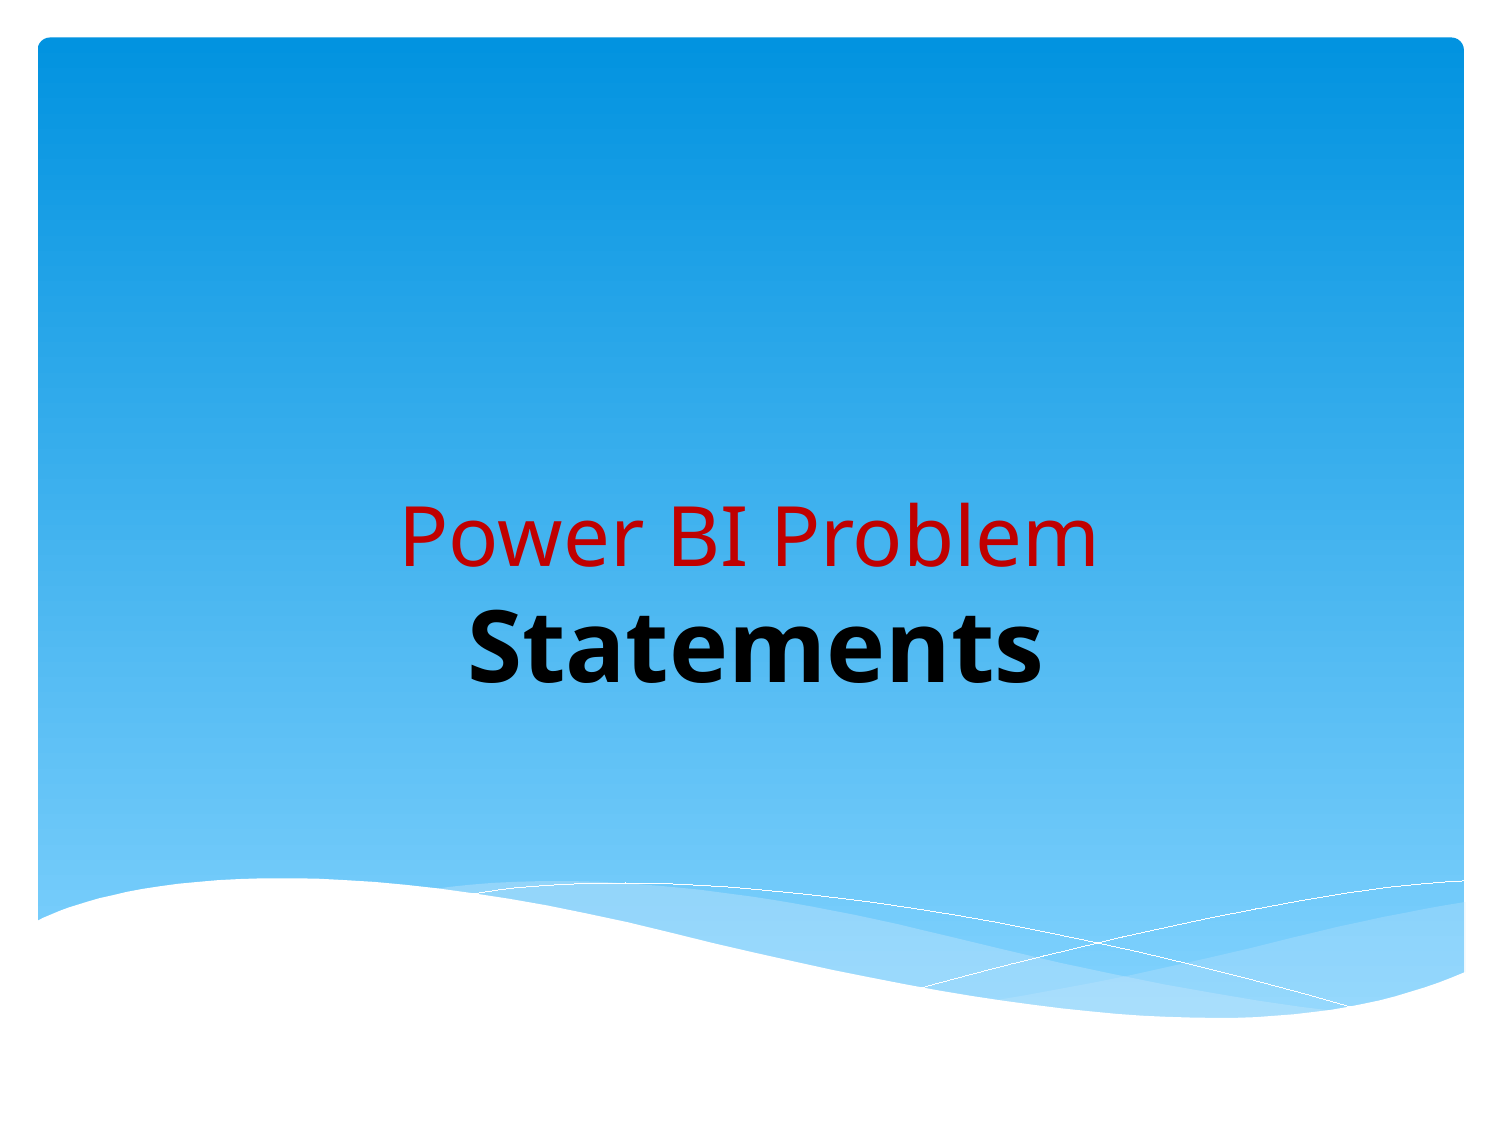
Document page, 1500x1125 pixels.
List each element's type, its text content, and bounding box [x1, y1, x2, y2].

title Power BI Problem [112, 350, 1388, 592]
subtitle Statements [249, 575, 1263, 763]
